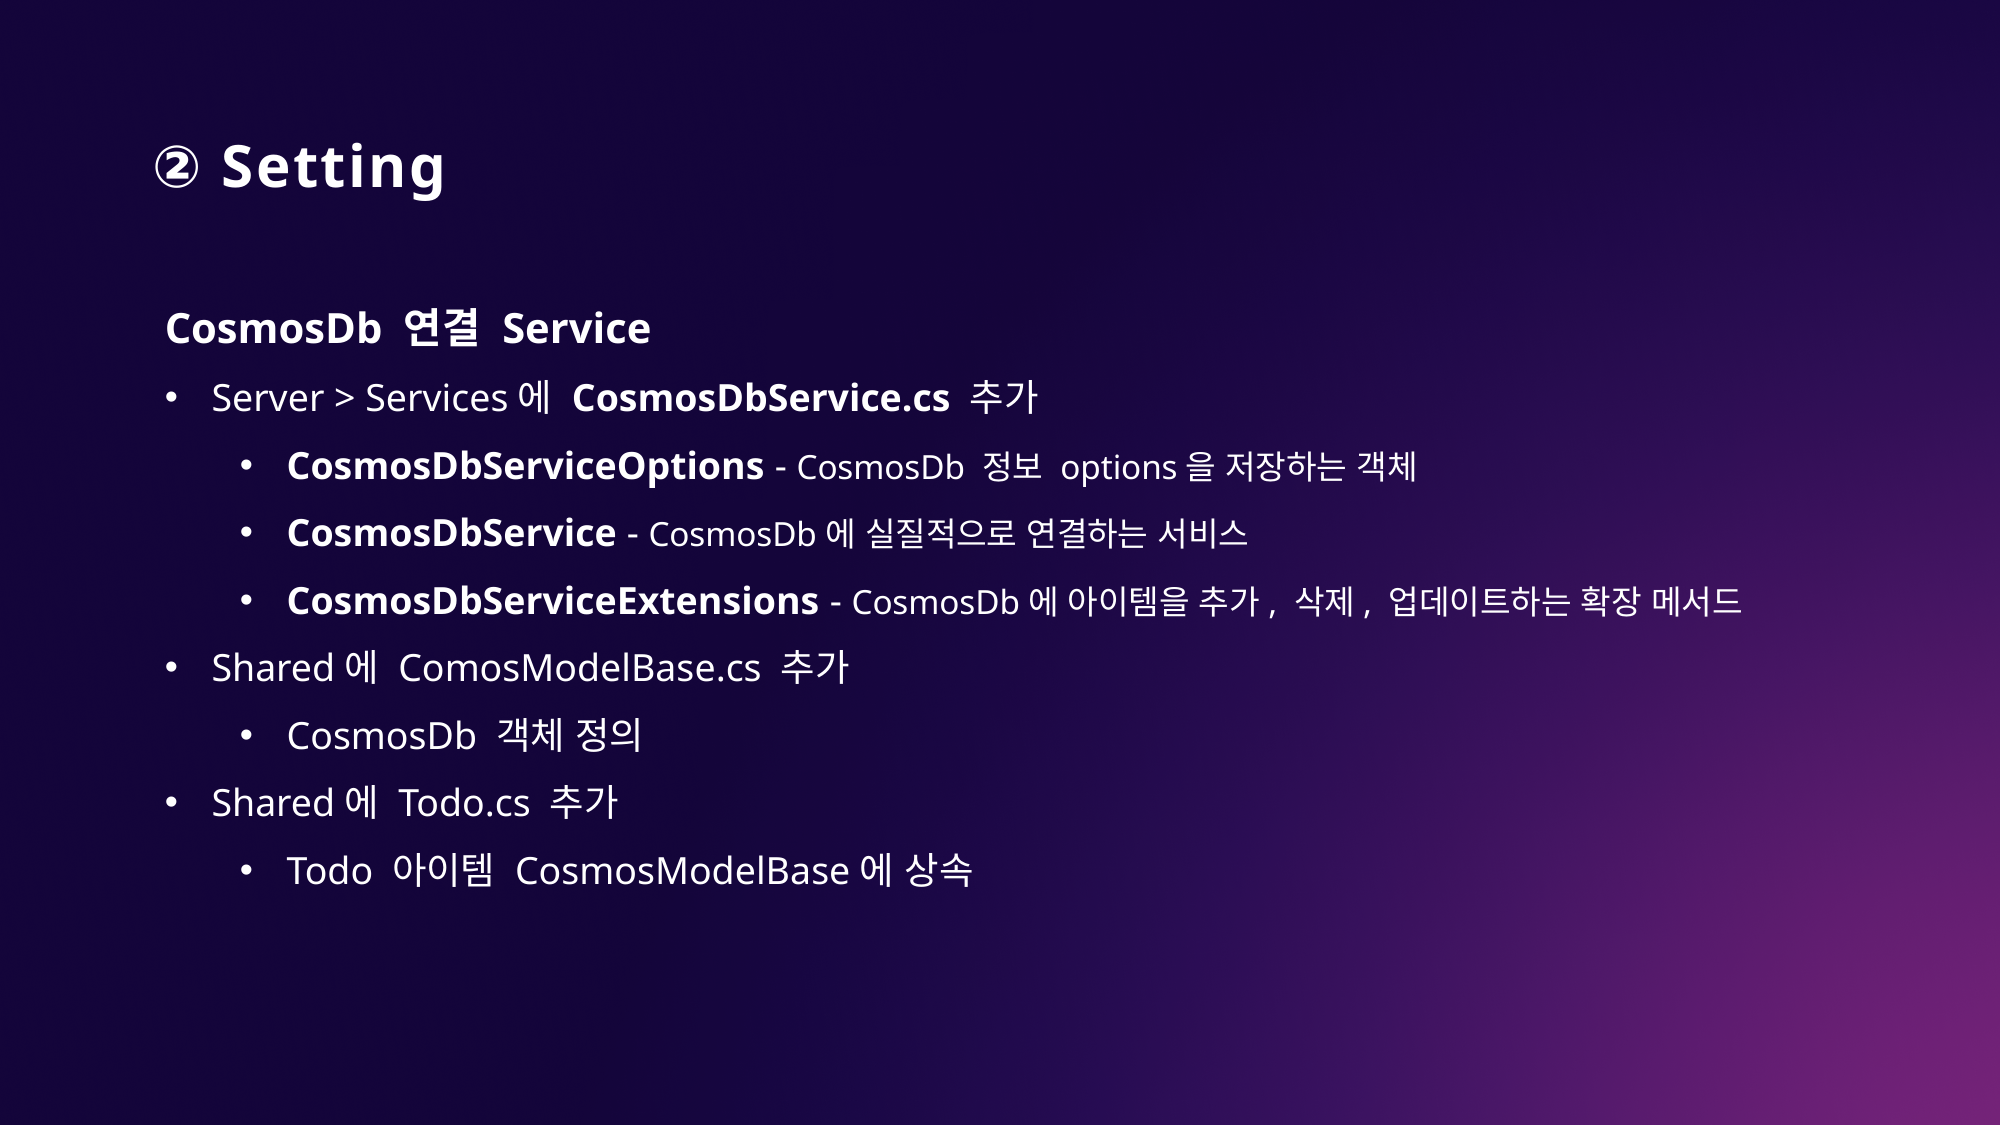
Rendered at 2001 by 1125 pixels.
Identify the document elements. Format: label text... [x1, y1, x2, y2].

title ② Setting [137, 59, 1863, 278]
text_box CosmosDb 연결 Service Server > Services에 CosmosDbService.cs 추가 CosmosDbServiceOptions - CosmosDb 정보 options을 저장하는 객체 CosmosDbService - CosmosDb에 실질적으로 연결하는 서비스 CosmosDbServiceExtensions - CosmosDb에 아이템을 추가, 삭제, 업데이트하는 확장 메서드 Shared에 ComosModelBase.cs 추가 CosmosDb 객체 정의 Shared에 Todo.cs 추가 Todo 아이템 CosmosModelBase에 상속 [150, 269, 1893, 967]
picture [0, 0, 2000, 1125]
